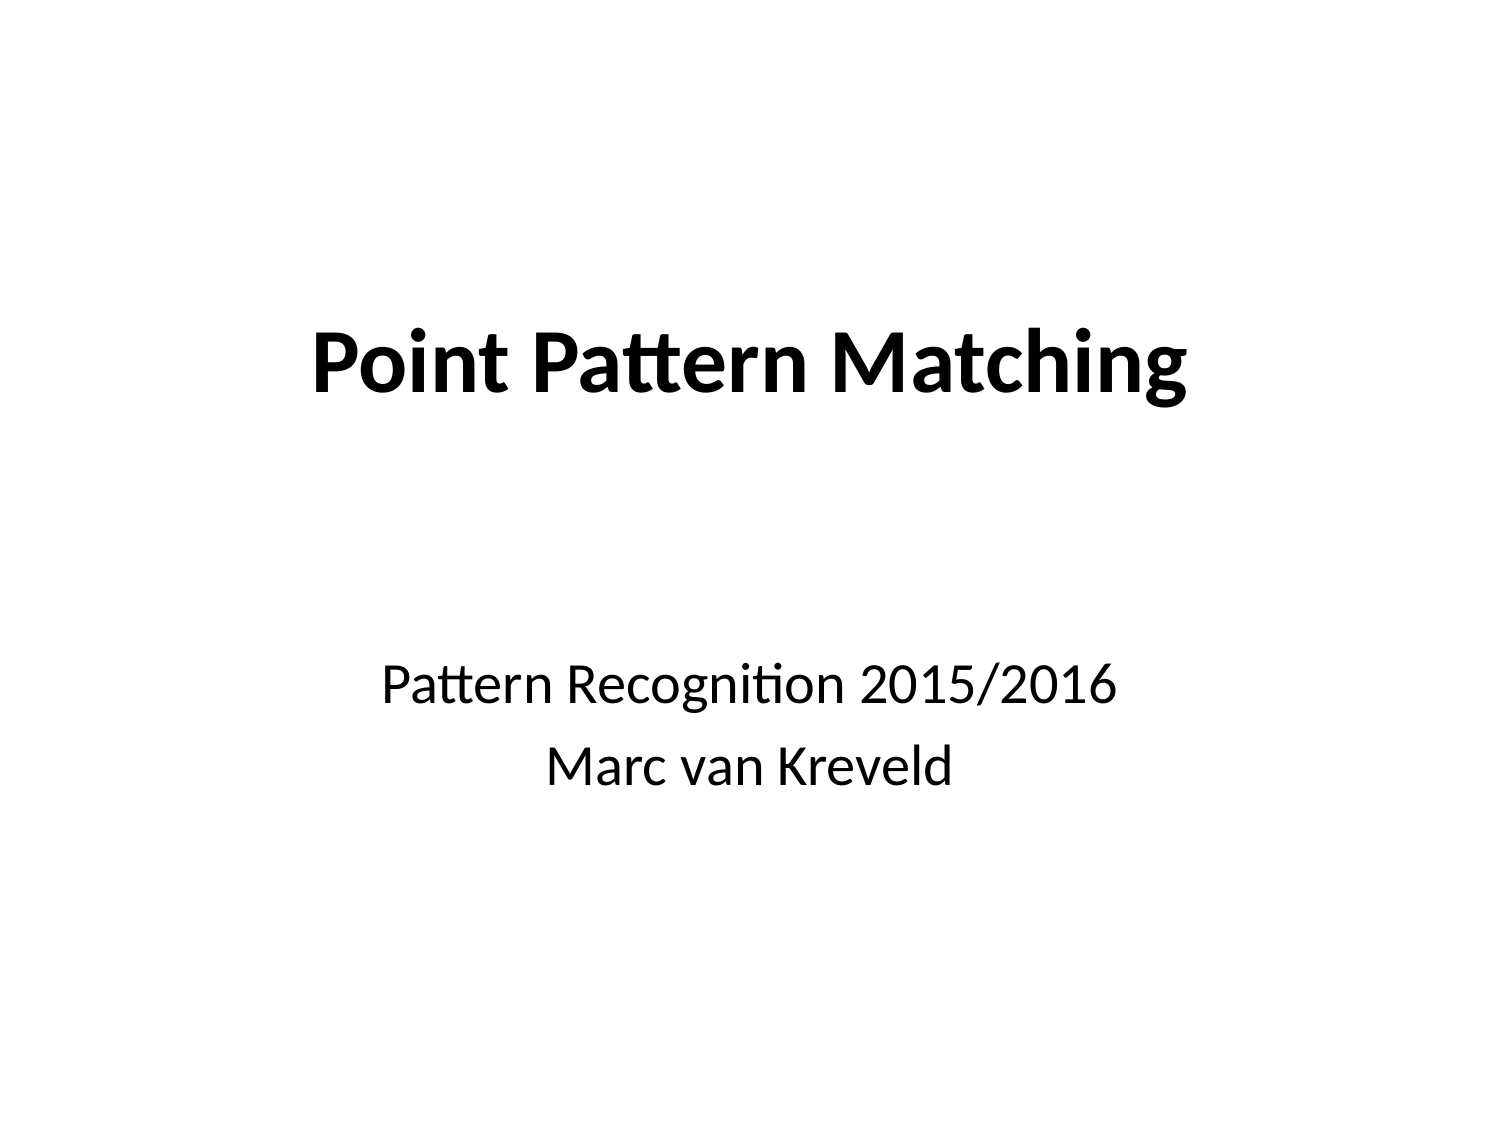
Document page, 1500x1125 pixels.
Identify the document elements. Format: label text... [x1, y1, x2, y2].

title Point Pattern Matching [112, 184, 1388, 528]
subtitle Pattern Recognition 2015/2016 Marc van Kreveld [225, 637, 1275, 846]
